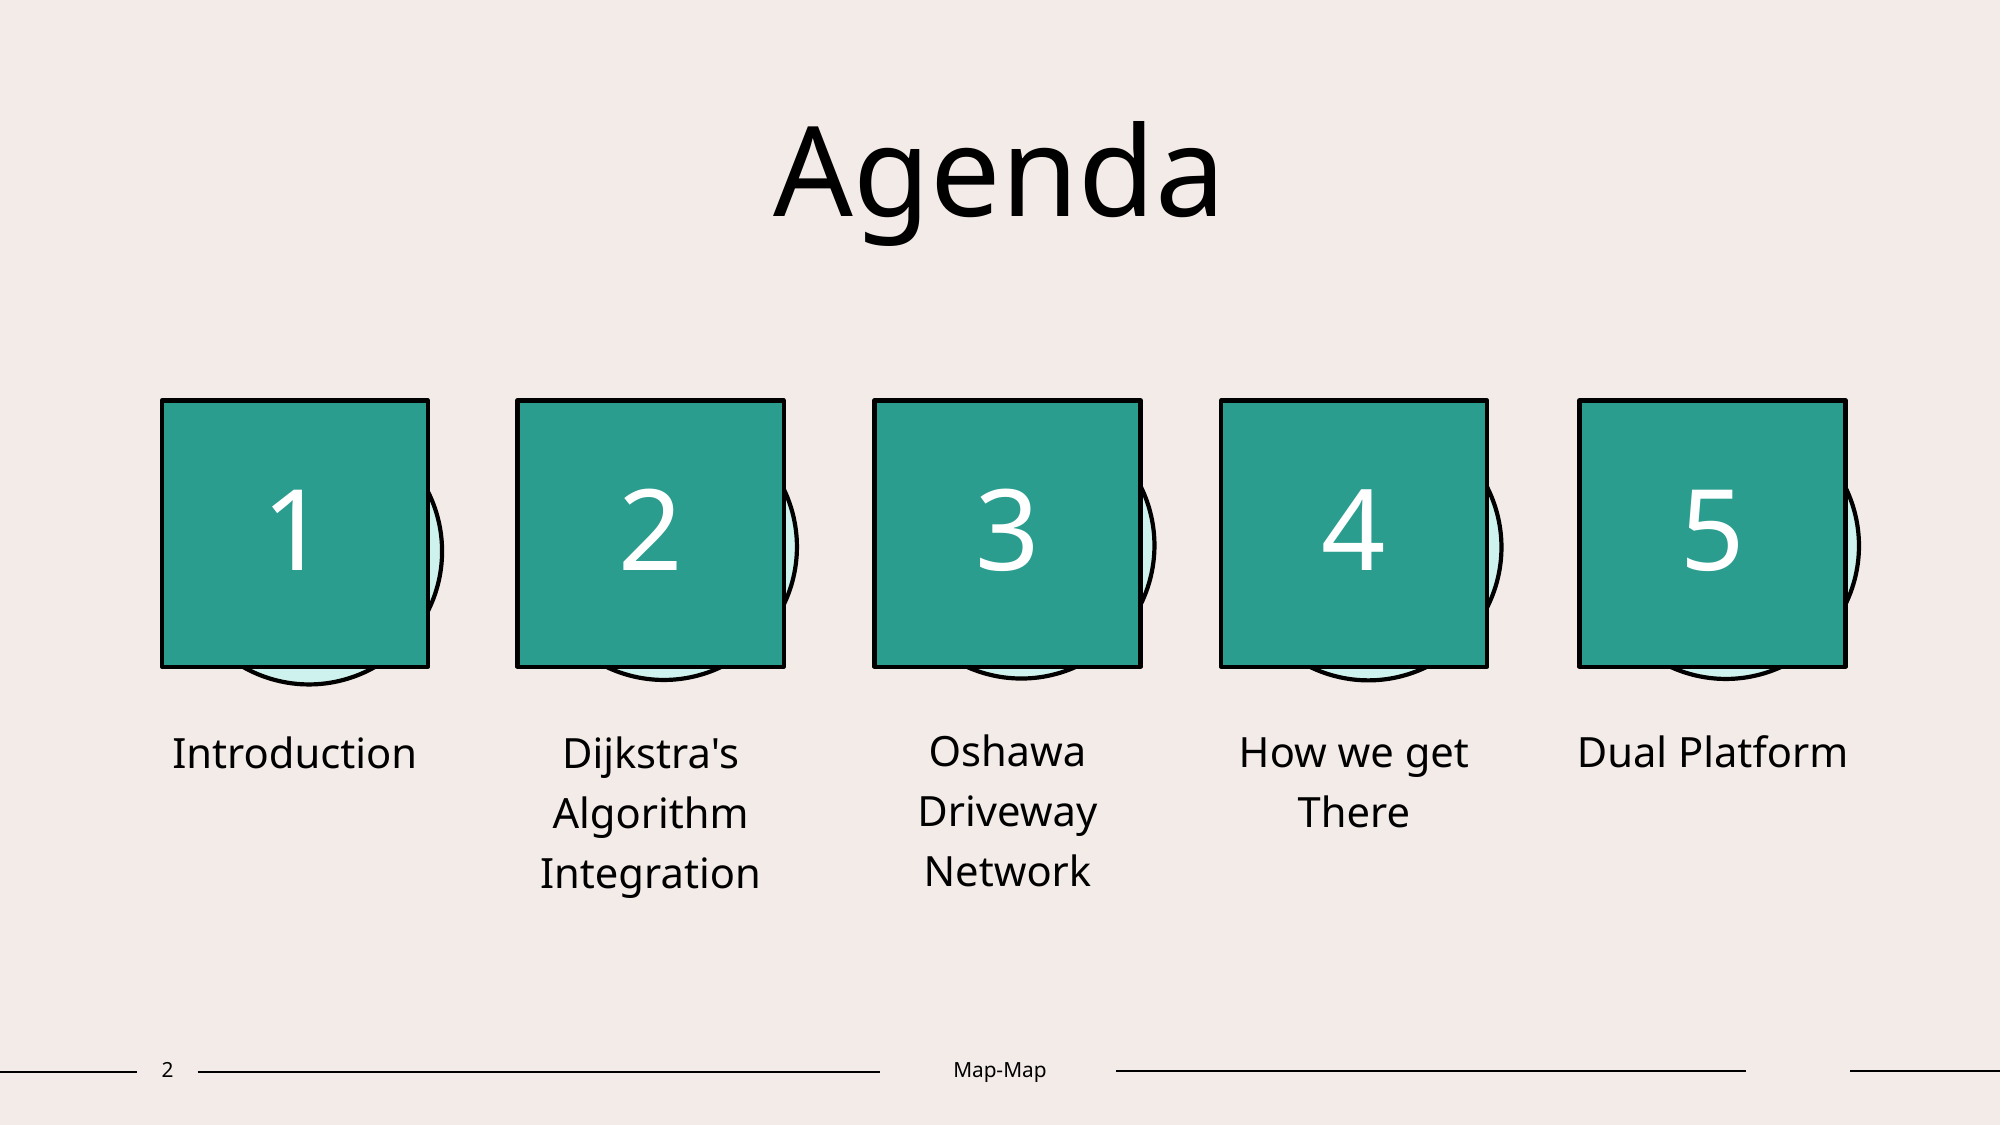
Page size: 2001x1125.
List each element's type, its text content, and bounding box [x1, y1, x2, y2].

list Oshawa Driveway Network [847, 707, 1168, 930]
slide_number 2 [137, 1050, 198, 1091]
list 1 [160, 398, 430, 669]
list 3 [872, 398, 1143, 669]
title Agenda [187, 83, 1813, 251]
list Dual Platform [1552, 708, 1873, 813]
list How we get There [1194, 708, 1514, 876]
list Dijkstra's Algorithm Integration [490, 709, 811, 950]
list 5 [1577, 398, 1848, 669]
footer Map-Map [879, 1050, 1120, 1091]
list 2 [515, 398, 786, 669]
list 4 [1219, 398, 1489, 669]
list Introduction [135, 709, 455, 813]
